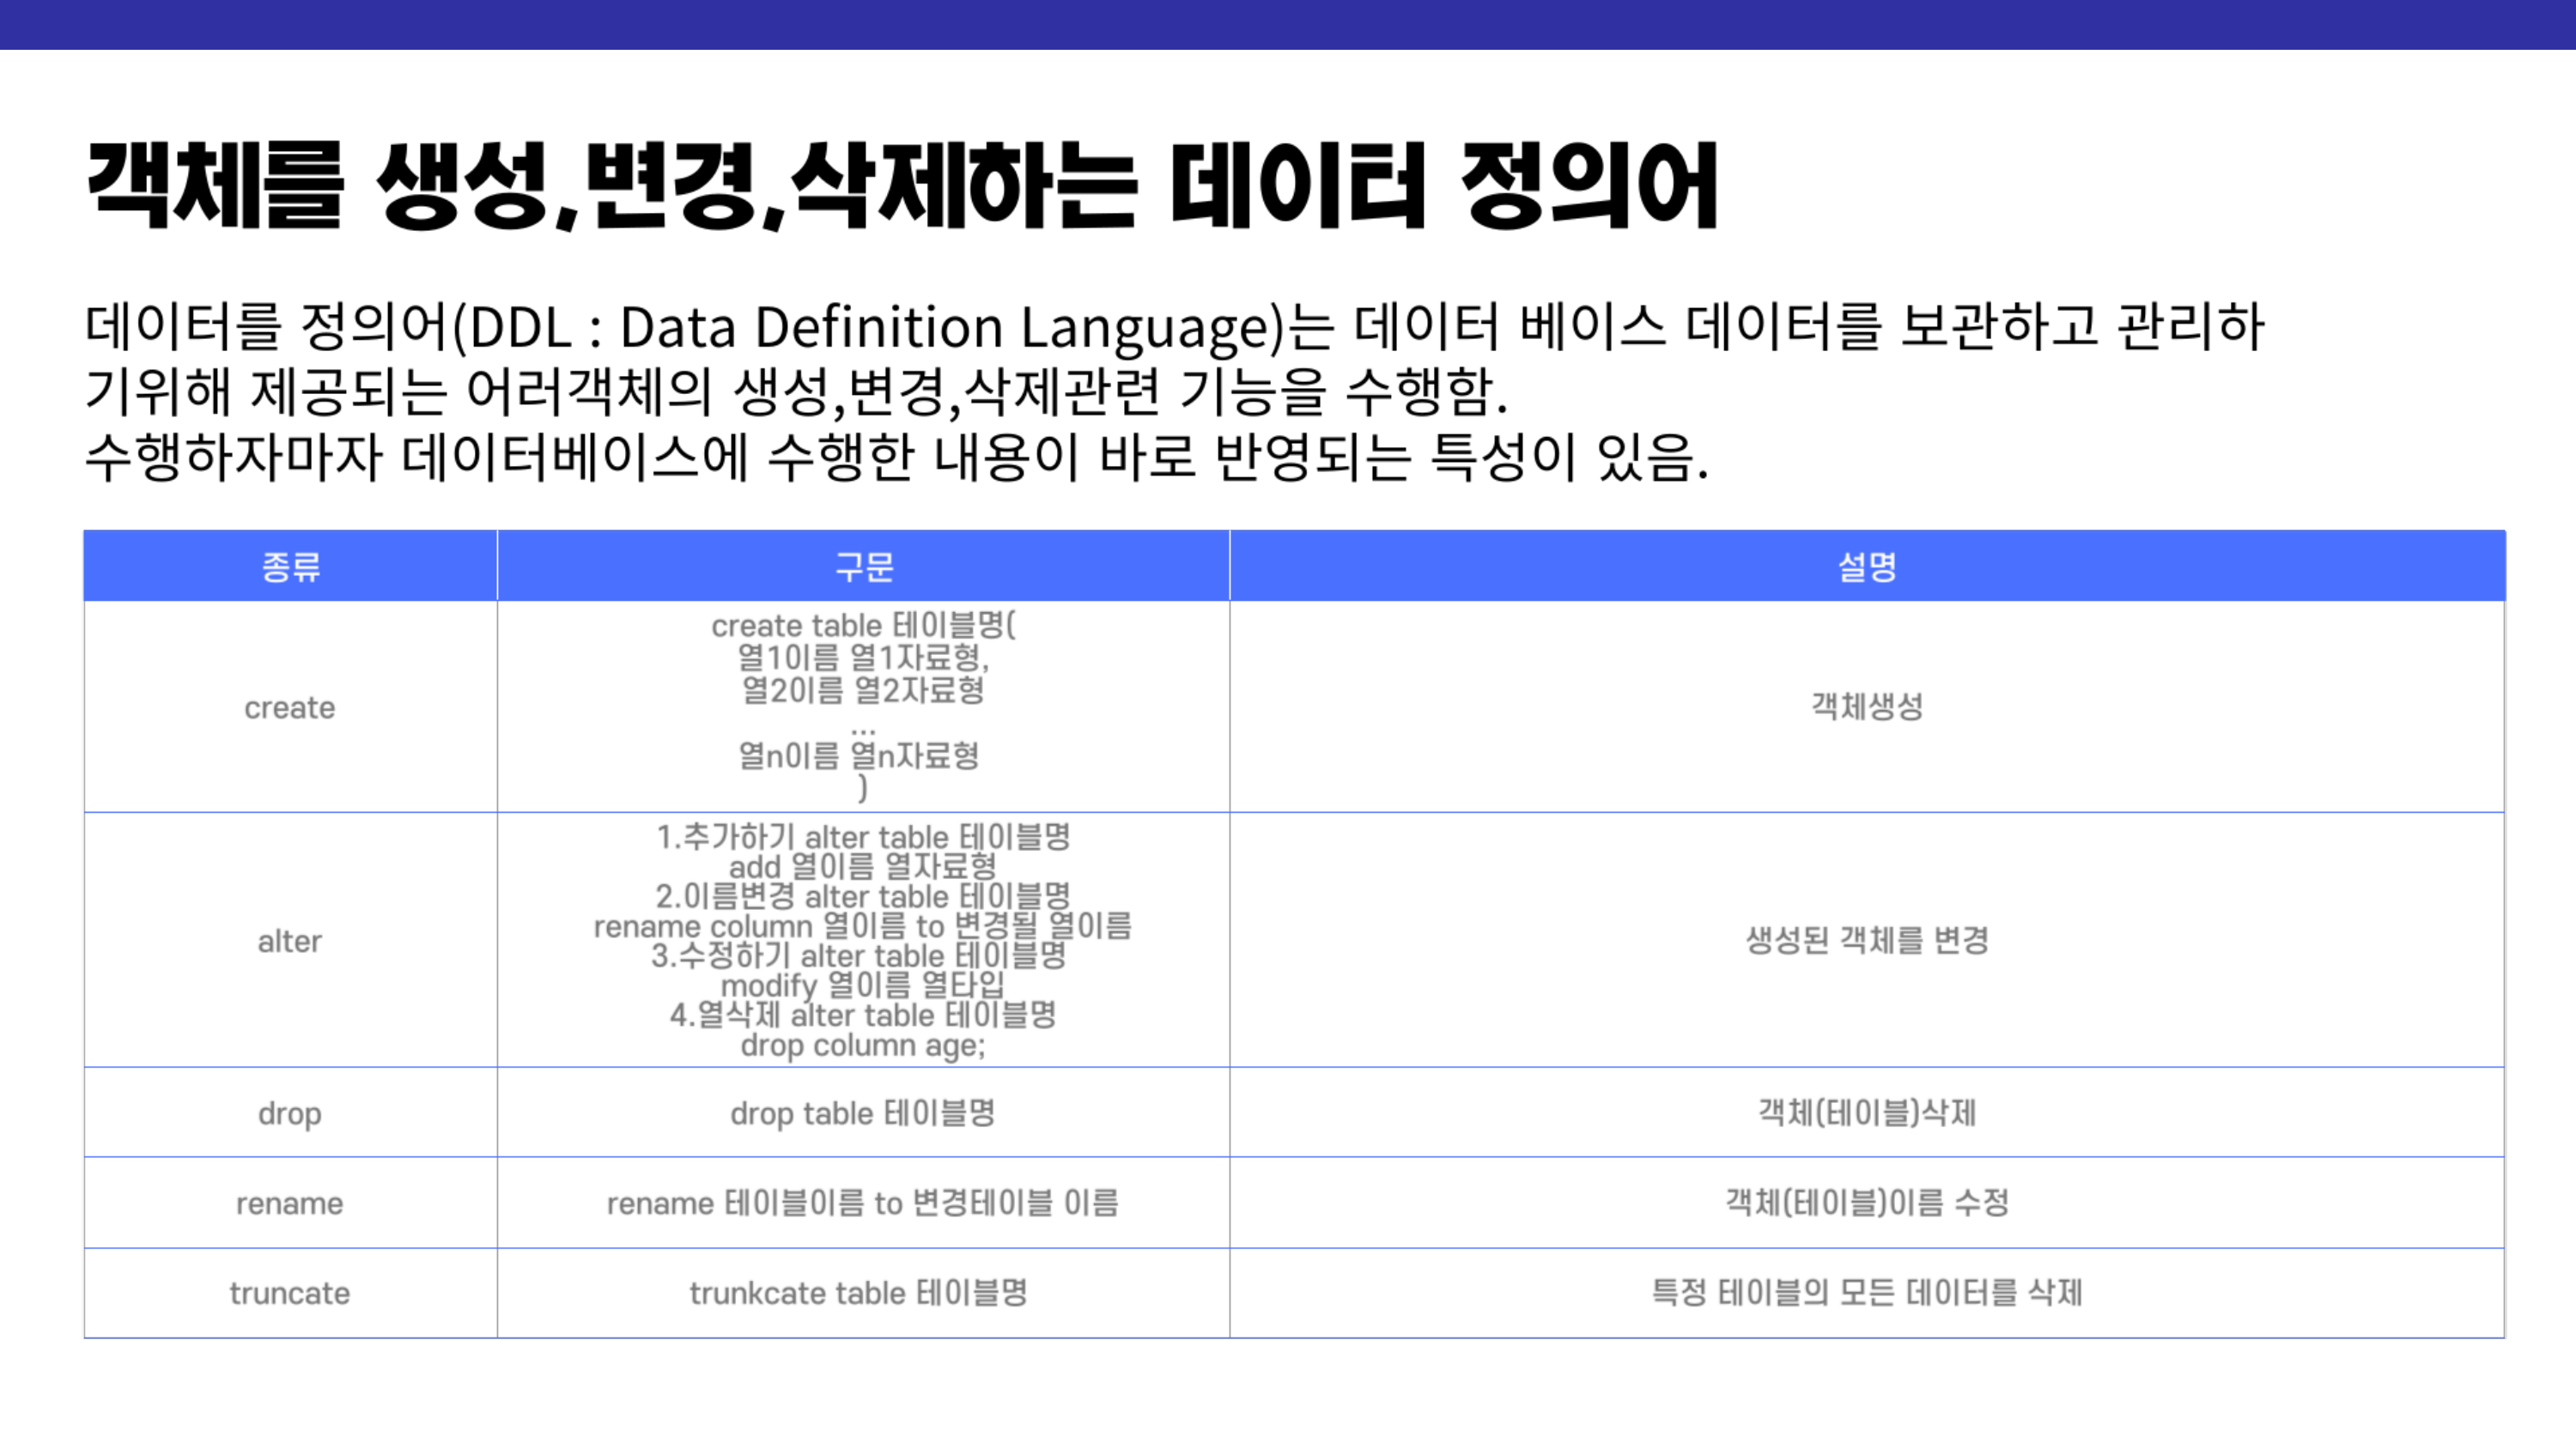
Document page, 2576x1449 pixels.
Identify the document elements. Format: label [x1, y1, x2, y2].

picture [0, 117, 2576, 1449]
text_box [0, 0, 2576, 50]
